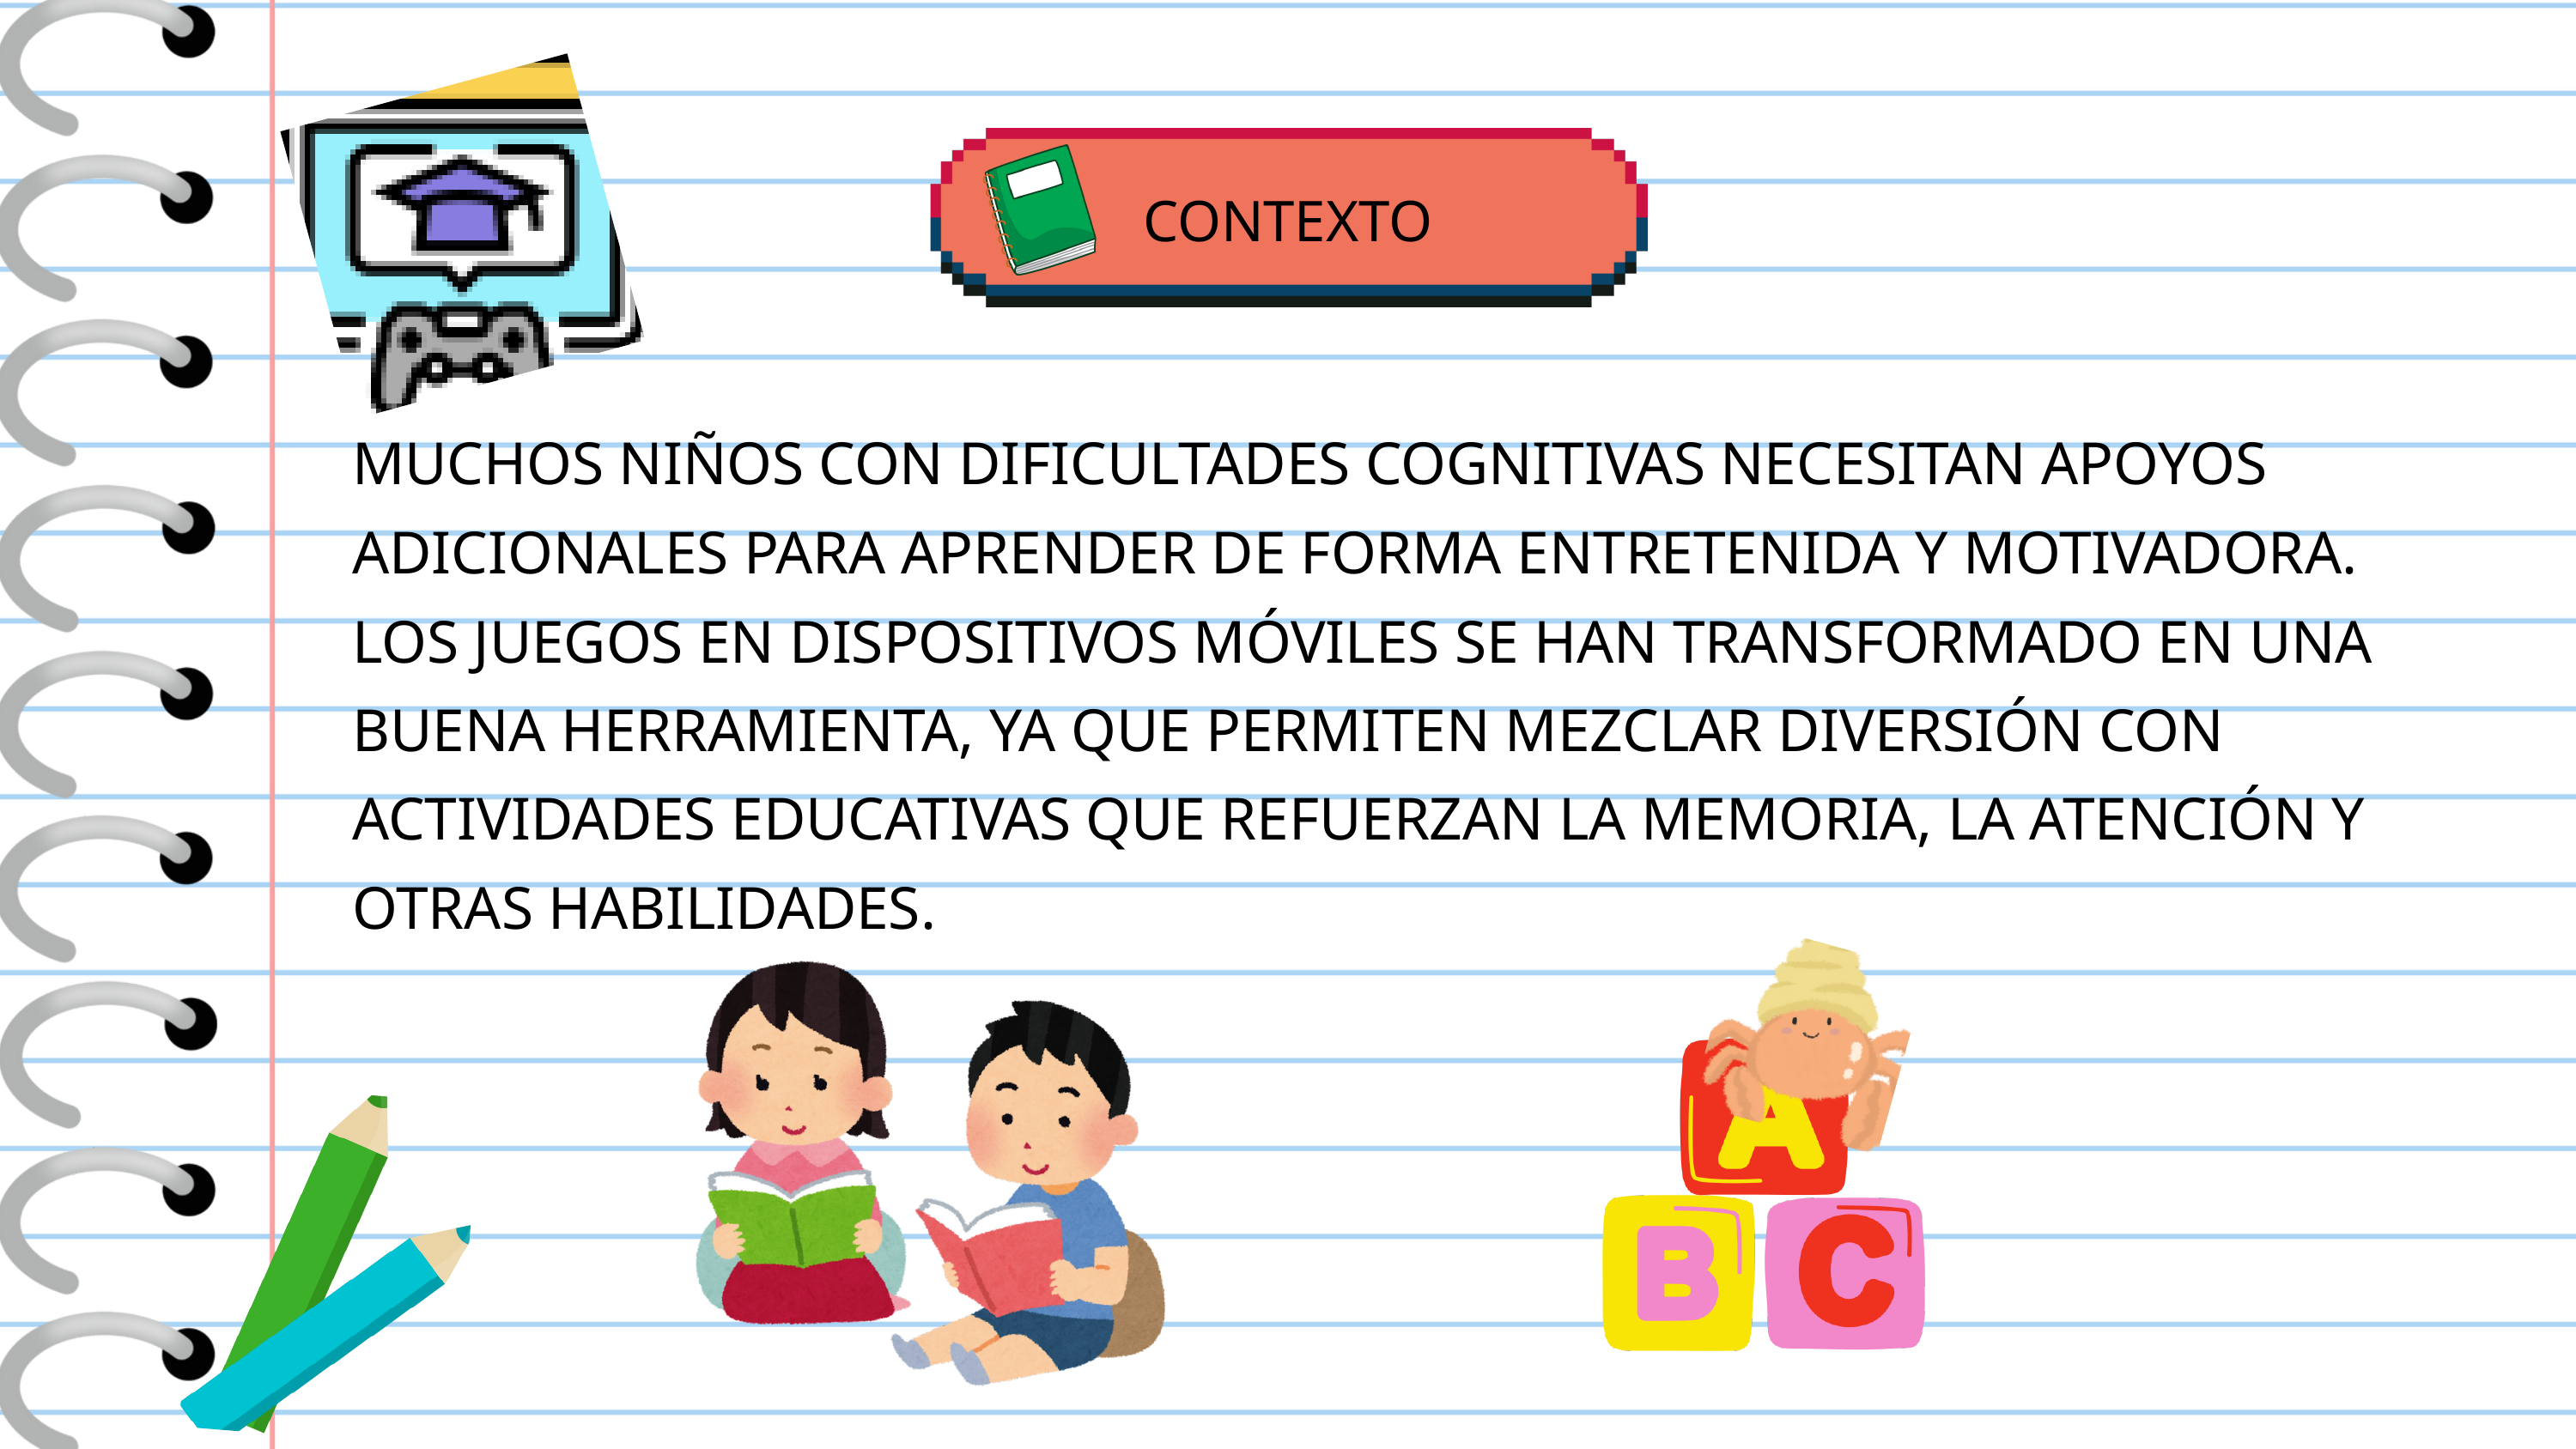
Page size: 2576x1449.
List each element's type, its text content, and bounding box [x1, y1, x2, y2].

text_box MUCHOS NIÑOS CON DIFICULTADES COGNITIVAS NECESITAN APOYOS ADICIONALES PARA APRENDER DE FORMA ENTRETENIDA Y MOTIVADORA. LOS JUEGOS EN DISPOSITIVOS MÓVILES SE HAN TRANSFORMADO EN UNA BUENA HERRAMIENTA, YA QUE PERMITEN MEZCLAR DIVERSIÓN CON ACTIVIDADES EDUCATIVAS QUE REFUERZAN LA MEMORIA, LA ATENCIÓN Y OTRAS HABILIDADES. [352, 408, 2432, 941]
text_box [218, 0, 2576, 1449]
text_box [930, 128, 1648, 173]
text_box [218, 1082, 481, 1449]
text_box CONTEXTO [746, 173, 982, 252]
text_box [695, 960, 1166, 1386]
text_box [0, 0, 218, 1449]
text_box [982, 144, 1097, 276]
text_box [1602, 1037, 1928, 1351]
text_box CONTEXTO [1097, 173, 1830, 252]
text_box [280, 53, 646, 408]
text_box [930, 252, 1648, 307]
text_box [1691, 941, 1928, 1155]
